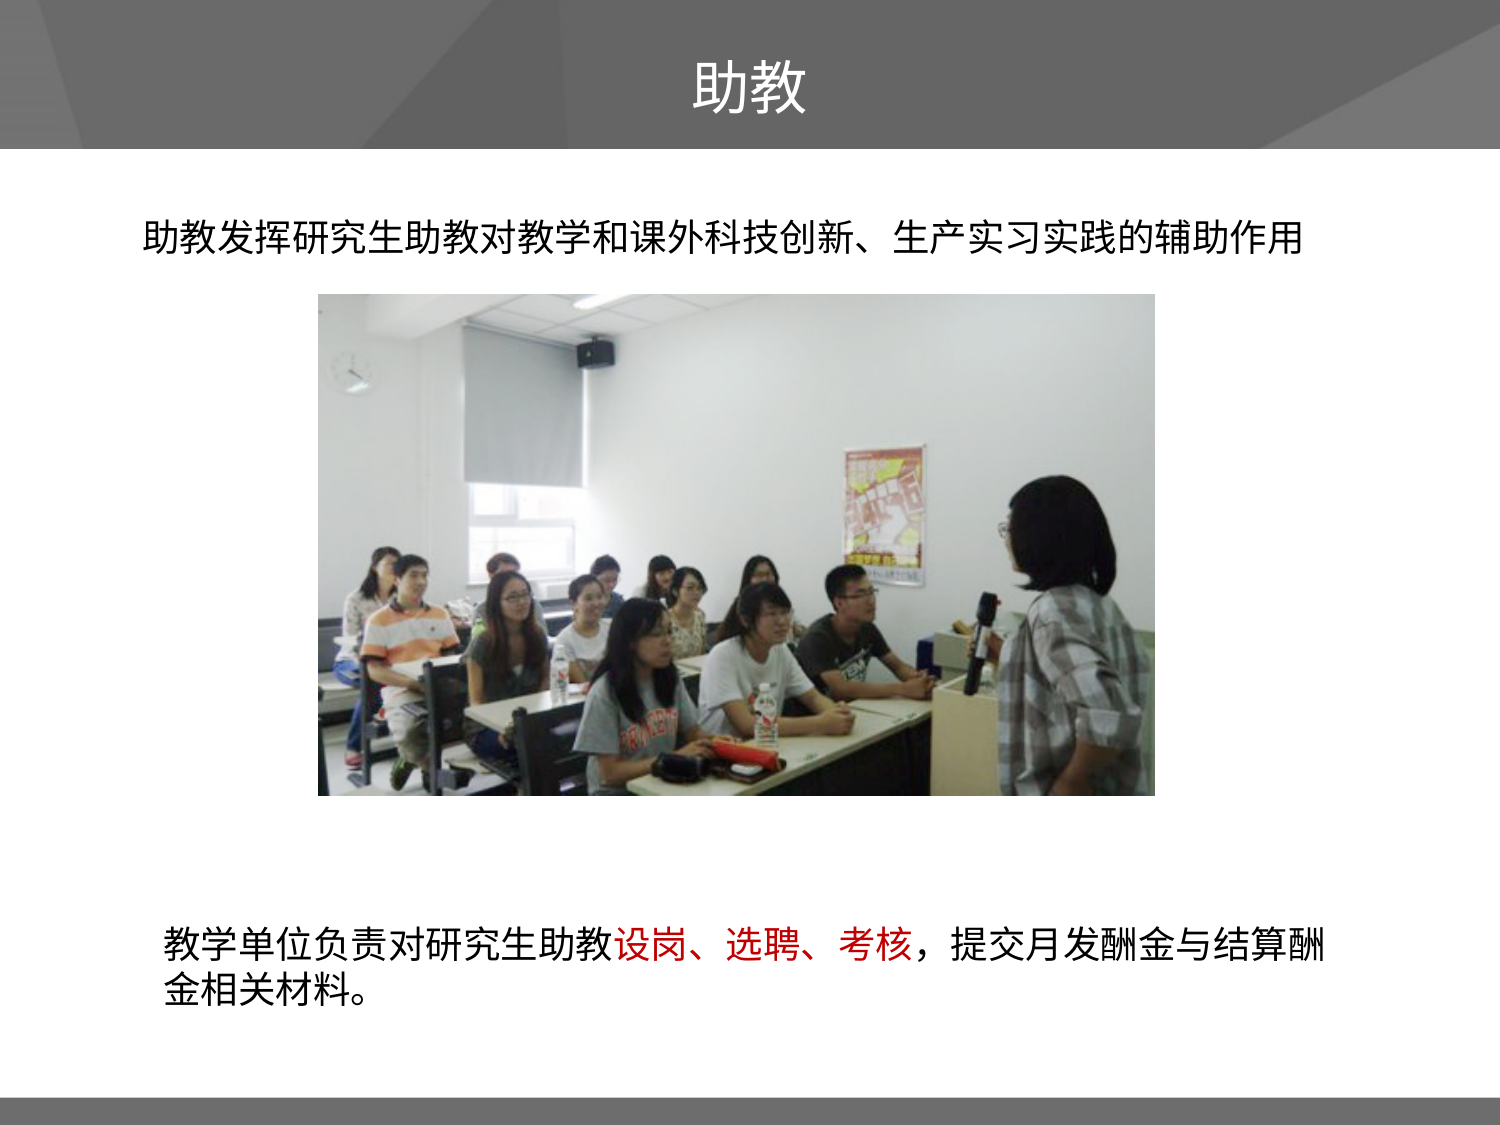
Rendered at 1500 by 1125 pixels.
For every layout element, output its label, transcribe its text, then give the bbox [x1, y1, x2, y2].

text_box 助教 [676, 43, 824, 129]
text_box 助教发挥研究生助教对教学和课外科技创新、生产实习实践的辅助作用 [127, 206, 1381, 266]
text_box 教学单位负责对研究生助教设岗、选聘、考核，提交月发酬金与结算酬金相关材料。 [148, 913, 1360, 1019]
picture [318, 294, 1155, 796]
